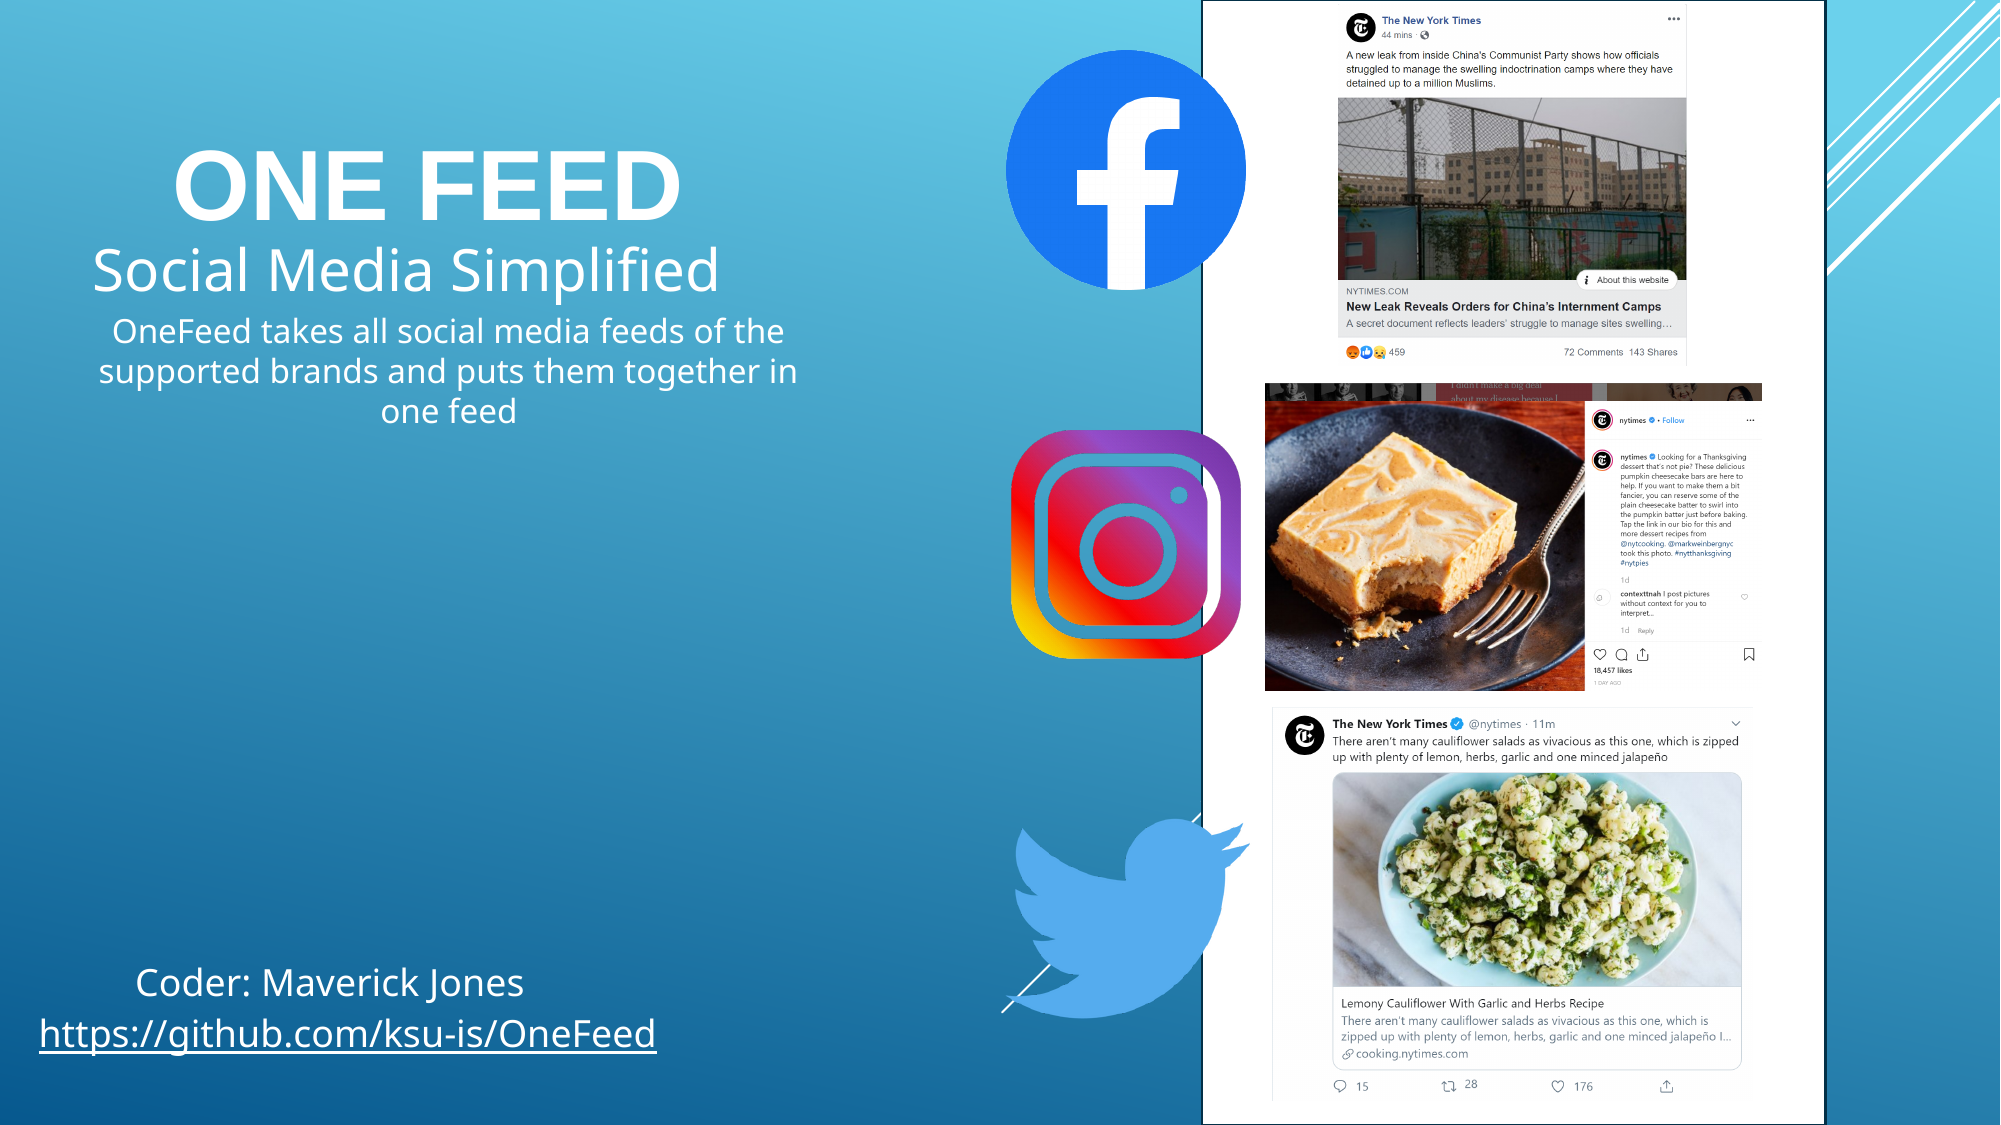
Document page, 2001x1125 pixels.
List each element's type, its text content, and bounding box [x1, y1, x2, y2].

picture [1011, 430, 1241, 660]
picture [1265, 383, 1762, 691]
text_box Coder: Maverick Jones [120, 951, 585, 1003]
subtitle Social Media Simplified [77, 225, 821, 302]
picture [944, 707, 1753, 1102]
text_box OneFeed takes all social media feeds of the supported brands and puts them together in one feed [61, 302, 837, 438]
picture [1337, 4, 1687, 367]
text_box https://github.com/ksu-is/OneFeed [23, 1003, 724, 1069]
picture [1006, 50, 1246, 290]
text_box [1201, 0, 1827, 1125]
title One Feed [157, 91, 741, 225]
